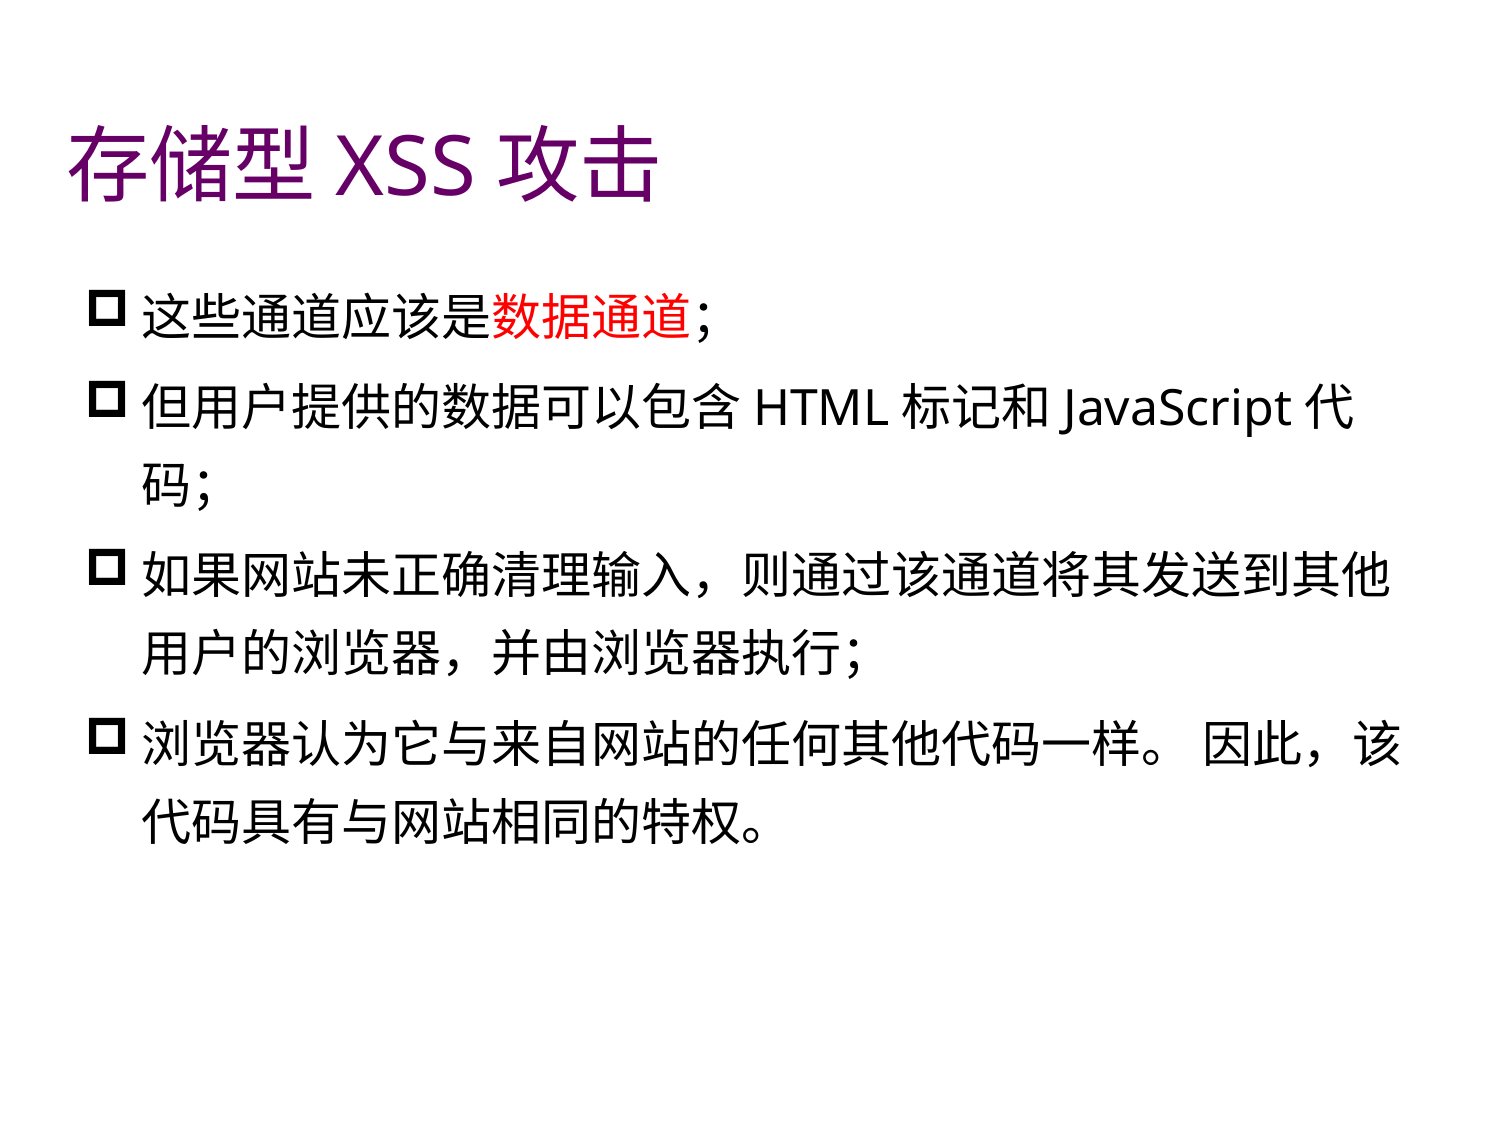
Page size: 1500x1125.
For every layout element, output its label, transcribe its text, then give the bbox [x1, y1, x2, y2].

title 存储型XSS攻击 [50, 94, 1450, 221]
list 这些通道应该是数据通道； 但用户提供的数据可以包含HTML标记和JavaScript代码； 如果网站未正确清理输入，则通过该通道将其发送到其他用户的浏览器，并由浏览器执行； 浏览器认为它与来自网站的任何其他代码一样。 因此，该代码具有与网站相同的特权。 [50, 251, 1450, 1000]
